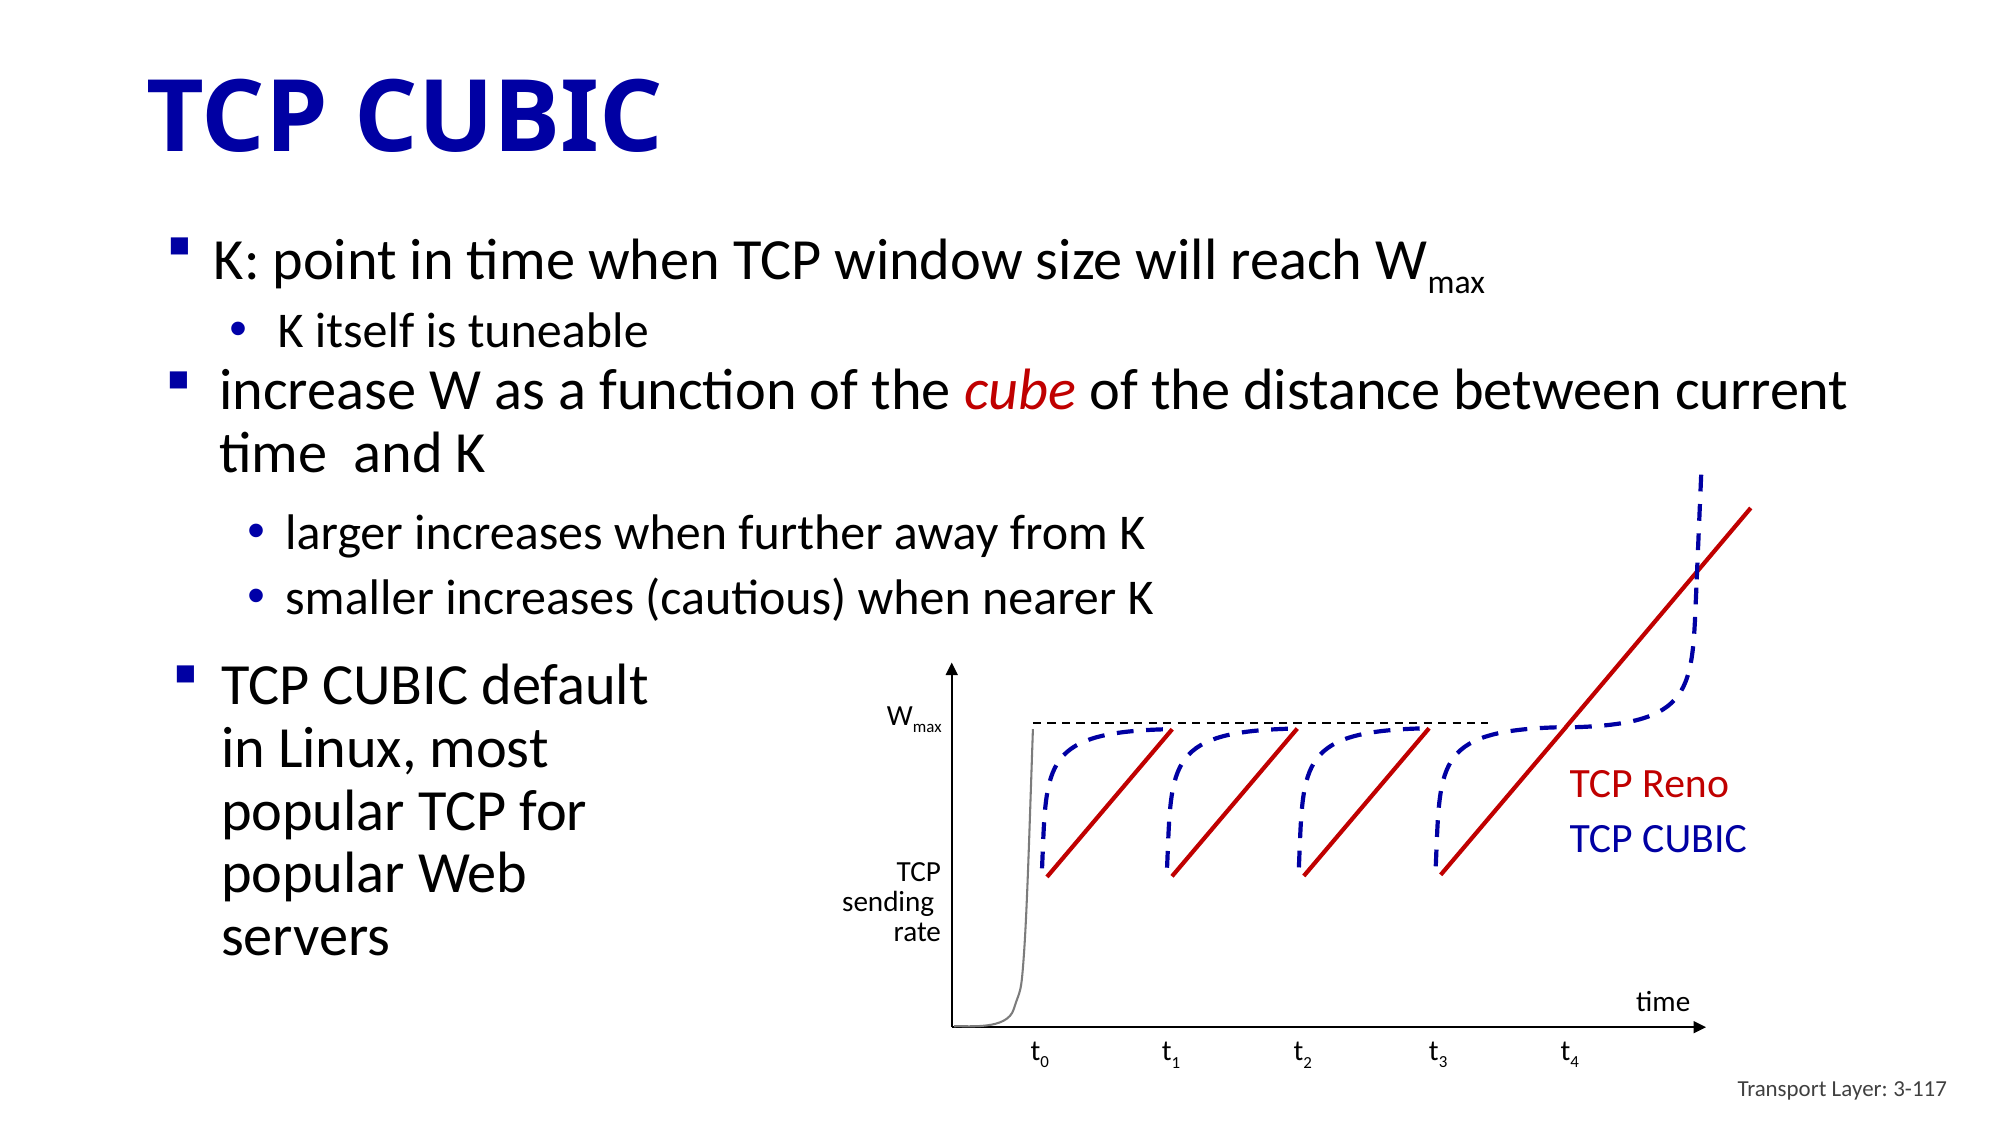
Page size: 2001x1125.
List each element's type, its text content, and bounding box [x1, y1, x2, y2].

text_box K: point in time when TCP window size will reach Wmax K itself is tuneable [131, 214, 1963, 371]
text_box increase W as a function of the cube of the distance between current time and K [128, 352, 1961, 685]
slide_number Transport Layer: 3-117 [1512, 1056, 1963, 1117]
text_box TCP CUBIC default in Linux, most popular TCP for popular Web servers [130, 685, 698, 979]
title TCP CUBIC [131, 45, 2000, 193]
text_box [825, 474, 1763, 1073]
